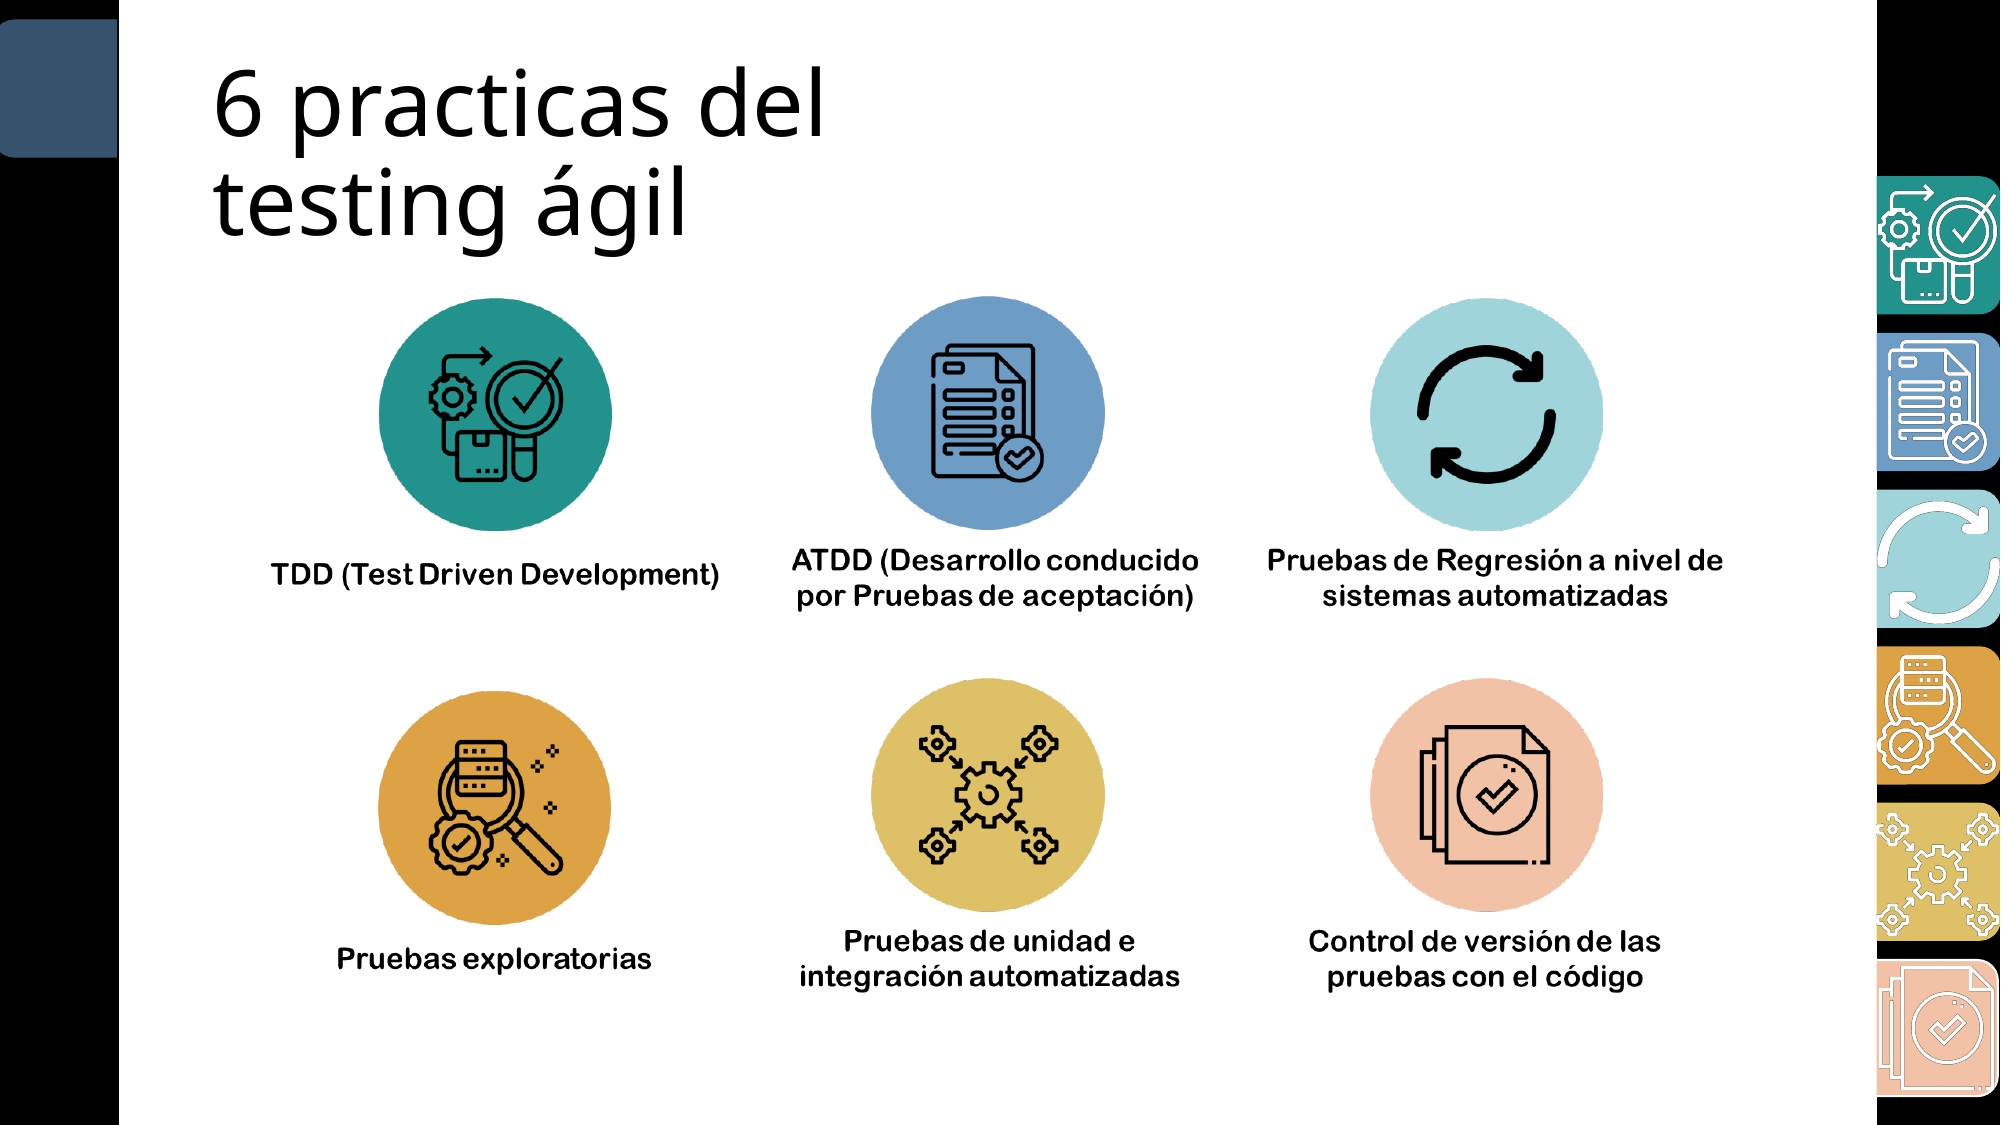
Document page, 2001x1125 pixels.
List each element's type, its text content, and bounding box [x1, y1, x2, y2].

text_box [1875, 959, 1998, 1097]
text_box [1877, 784, 2000, 803]
text_box [0, 0, 119, 1125]
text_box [1876, 177, 2000, 314]
text_box [0, 19, 118, 158]
text_box [1877, 314, 2000, 333]
text_box [1877, 940, 2000, 1125]
title 6 practicas del testing ágil [197, 84, 1053, 229]
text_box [1877, 490, 2000, 627]
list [252, 296, 1748, 1011]
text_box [1876, 803, 2000, 940]
text_box [1877, 0, 2000, 177]
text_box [1876, 333, 2000, 471]
text_box [1877, 627, 2000, 647]
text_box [1875, 647, 2000, 784]
text_box [1877, 471, 2000, 490]
